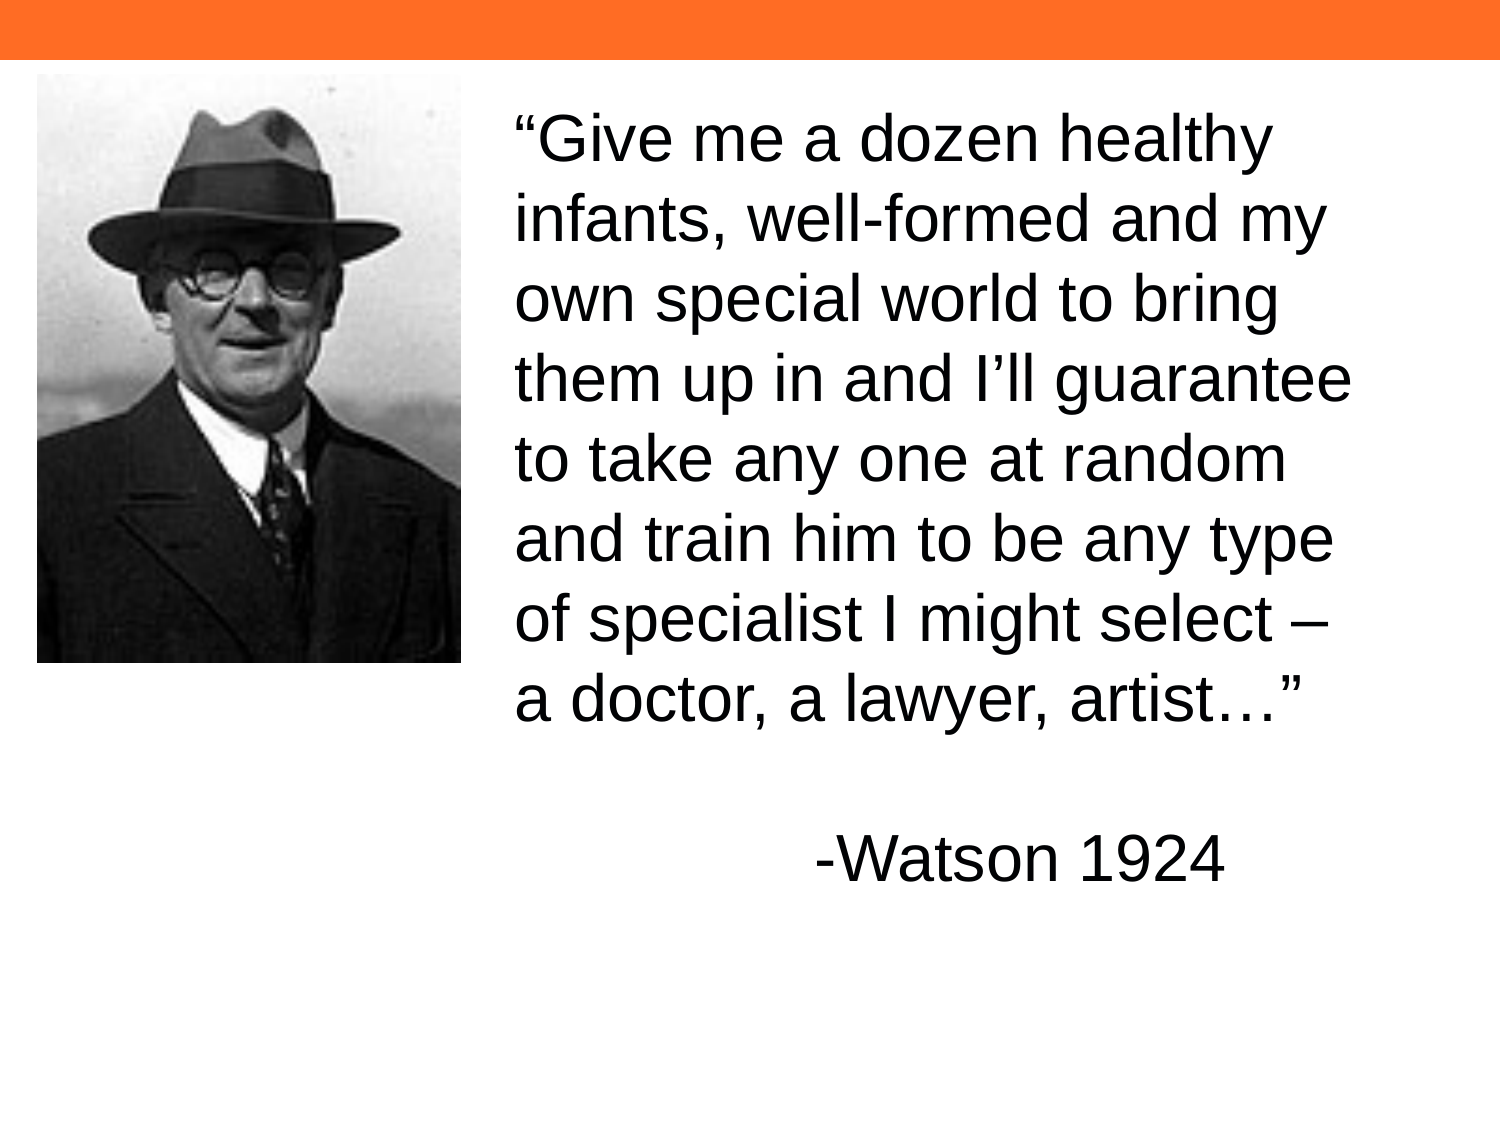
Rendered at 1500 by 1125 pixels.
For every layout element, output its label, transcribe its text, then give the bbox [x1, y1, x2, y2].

picture [37, 74, 461, 663]
text_box [0, 0, 1463, 75]
text_box “Give me a dozen healthy infants, well-formed and my own special world to bring them up in and I’ll guarantee to take any one at random and train him to be any type of specialist I might select – a doctor, a lawyer, artist…” -Watson 1924 [499, 87, 1388, 987]
